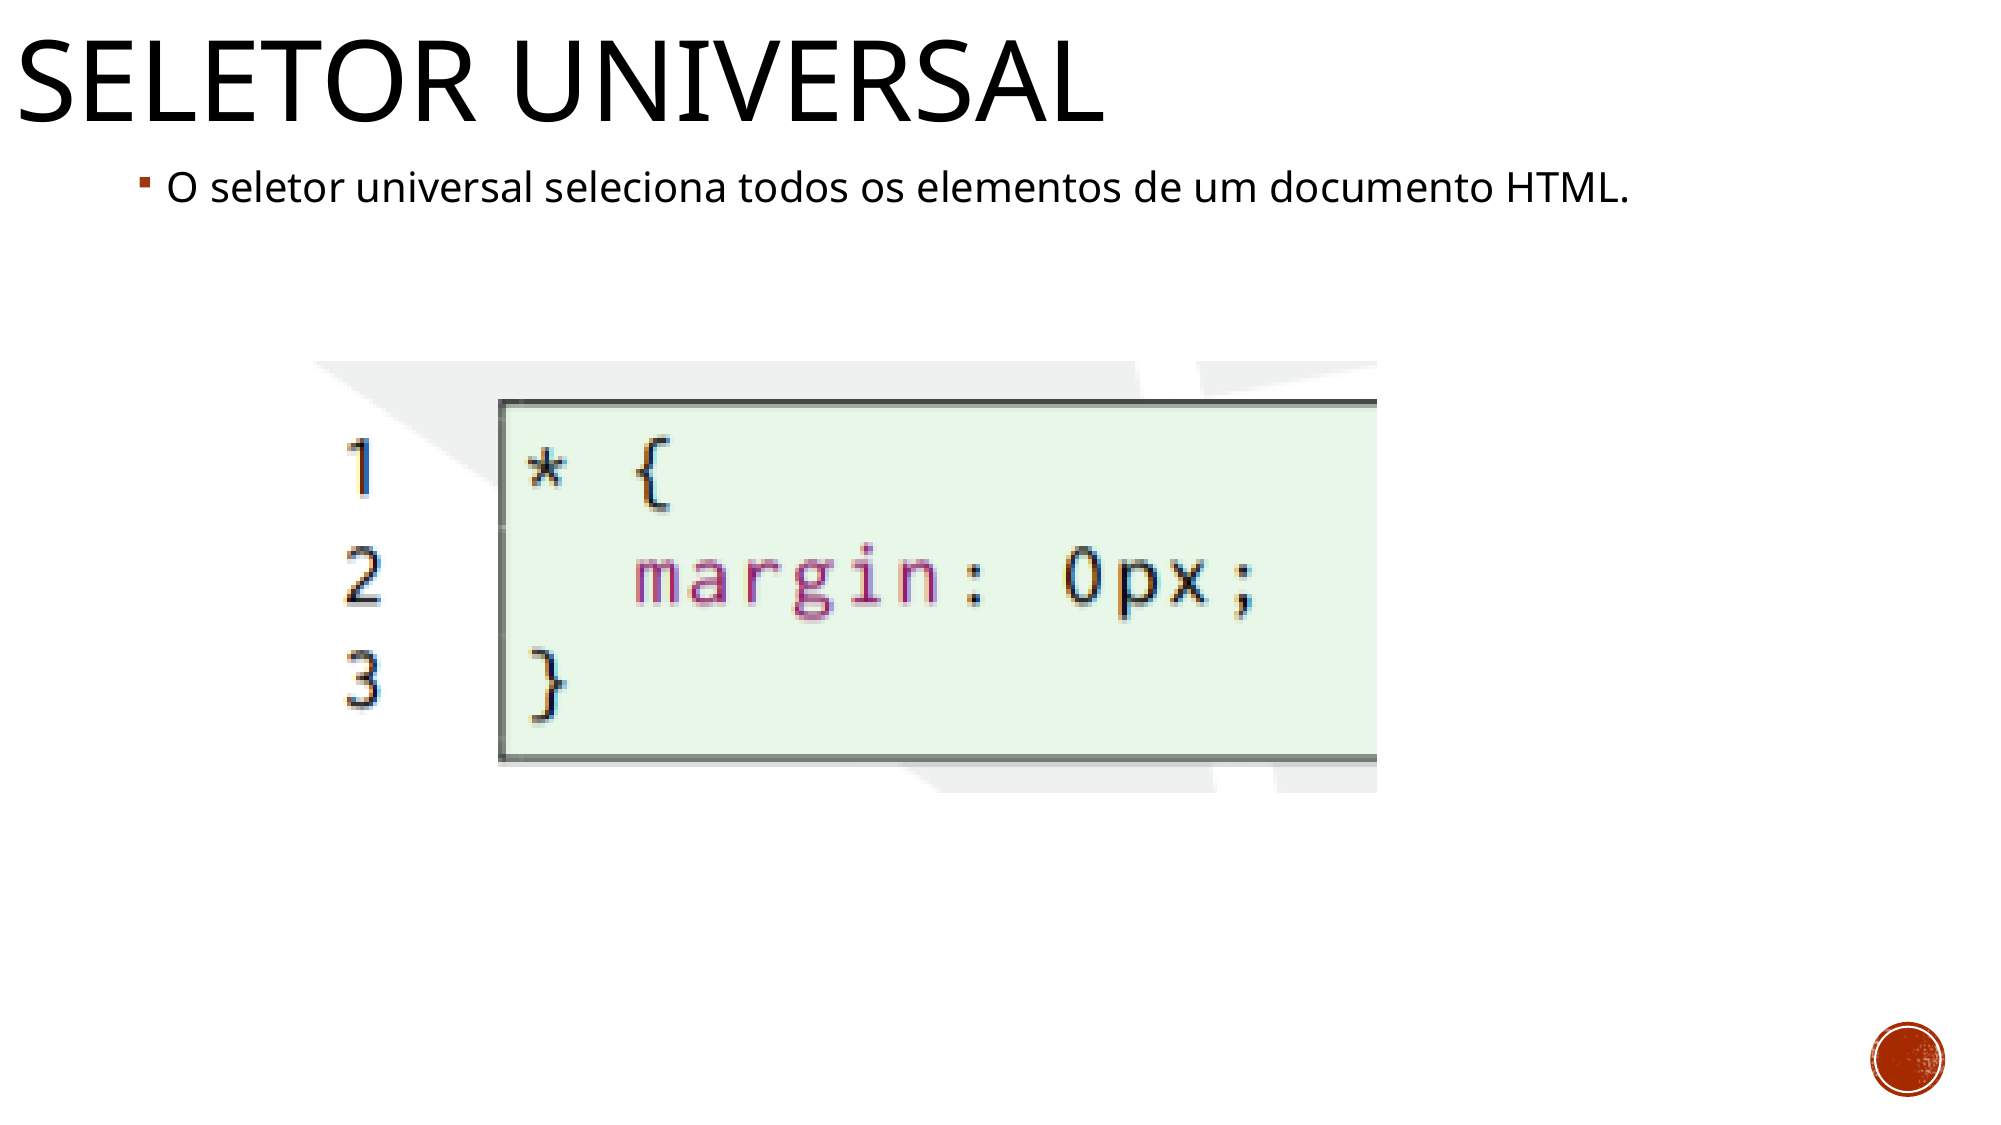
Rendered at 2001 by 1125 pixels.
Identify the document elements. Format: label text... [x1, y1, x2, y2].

picture [313, 361, 1377, 793]
title Seletor universal [0, 0, 1650, 218]
list O seletor universal seleciona todos os elementos de um documento HTML. [121, 159, 1772, 824]
